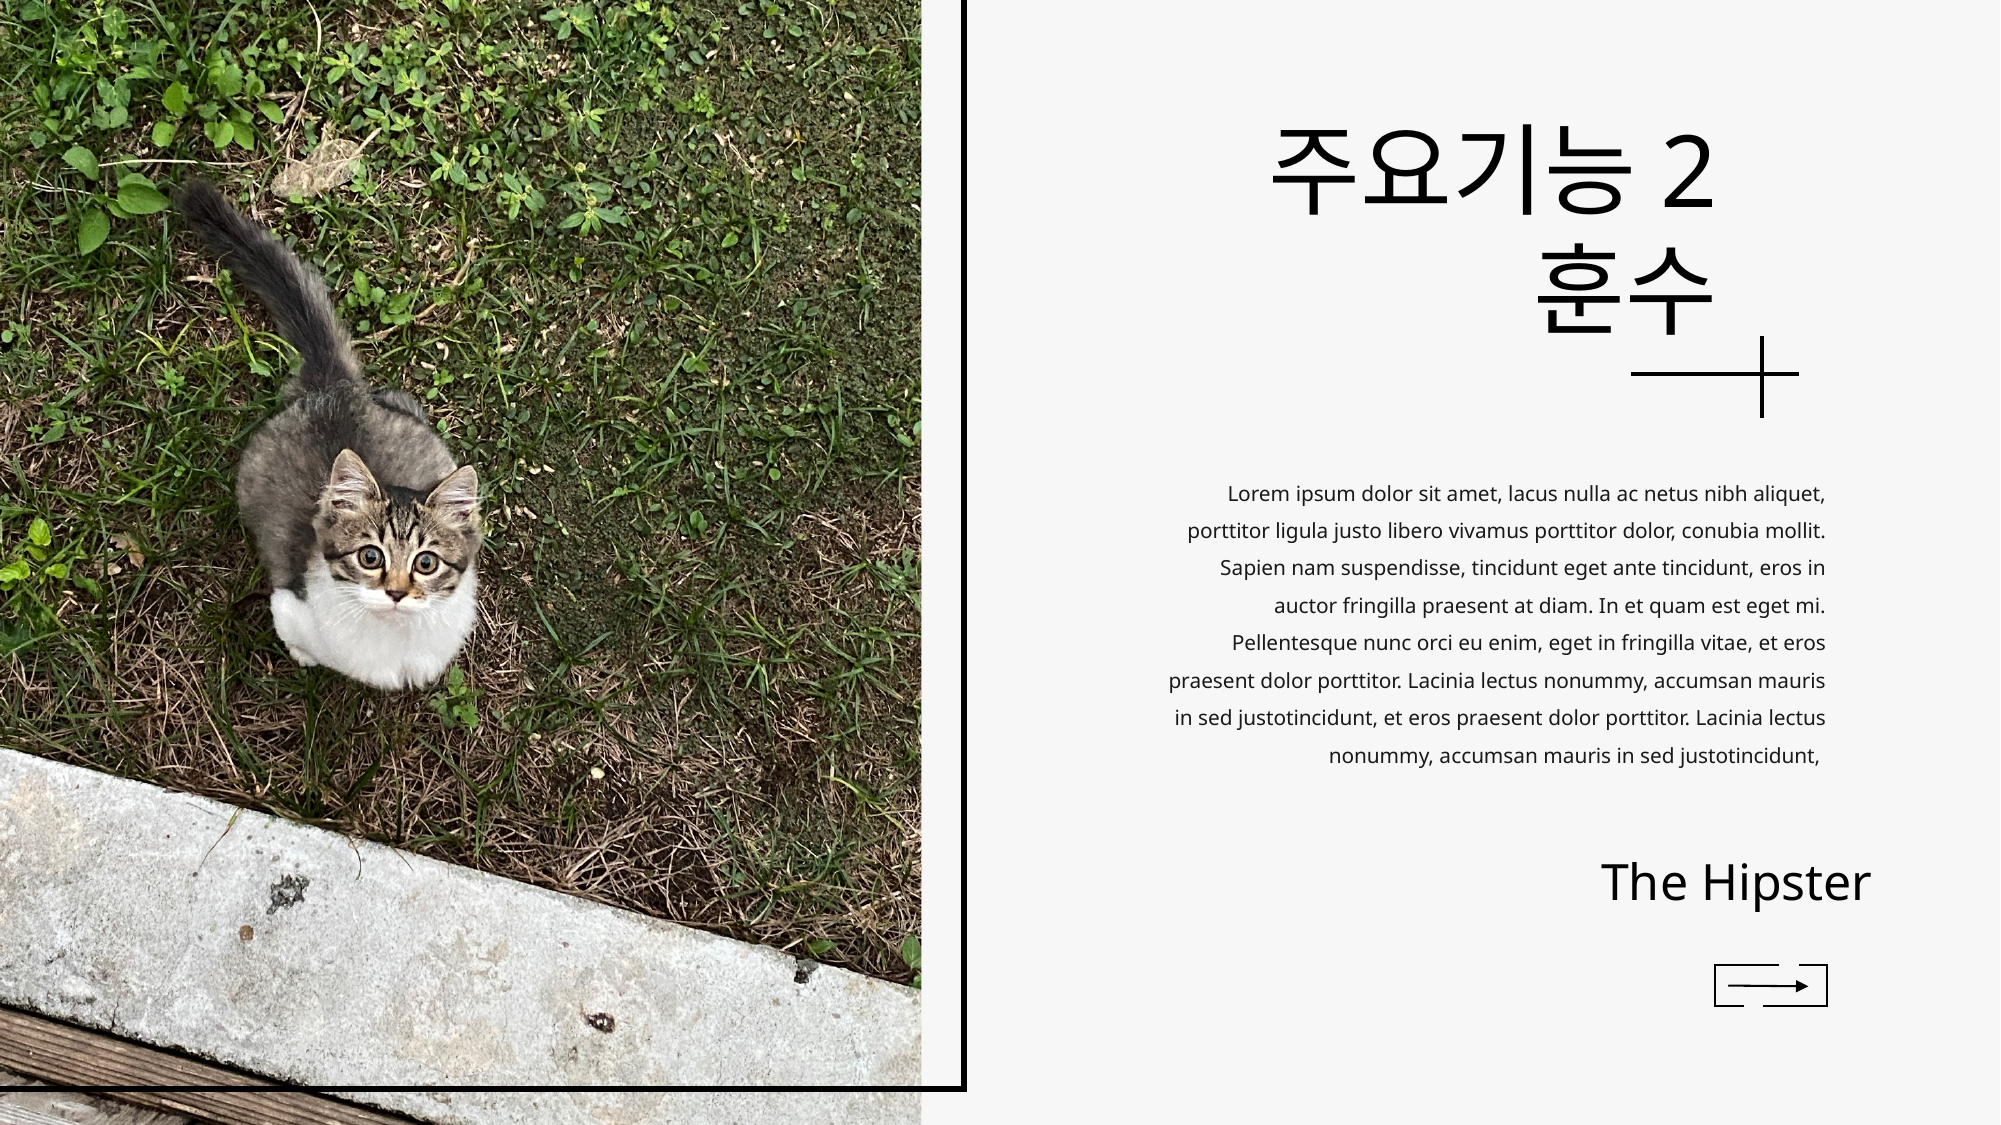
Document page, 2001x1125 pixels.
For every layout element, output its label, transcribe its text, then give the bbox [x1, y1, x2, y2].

picture [0, 101, 1024, 1024]
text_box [1713, 964, 1829, 1008]
text_box The Hipster [1586, 843, 1888, 919]
picture [0, 1090, 922, 1125]
text_box [0, 0, 965, 101]
text_box [0, 1024, 965, 1090]
text_box 주요기능2 훈수 [1253, 99, 1733, 355]
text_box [1631, 336, 1799, 418]
text_box Lorem ipsum dolor sit amet, lacus nulla ac netus nibh aliquet, porttitor ligula justo libero vivamus porttitor dolor, conubia mollit. Sapien nam suspendisse, tincidunt eget ante tincidunt, eros in auctor fringilla praesent at diam. In et quam est eget mi. Pellentesque nunc orci eu enim, eget in fringilla vitae, et eros praesent dolor porttitor. Lacinia lectus nonummy, accumsan mauris in sed justotincidunt, et eros praesent dolor porttitor. Lacinia lectus nonummy, accumsan mauris in sed justotincidunt, [1152, 460, 1841, 813]
